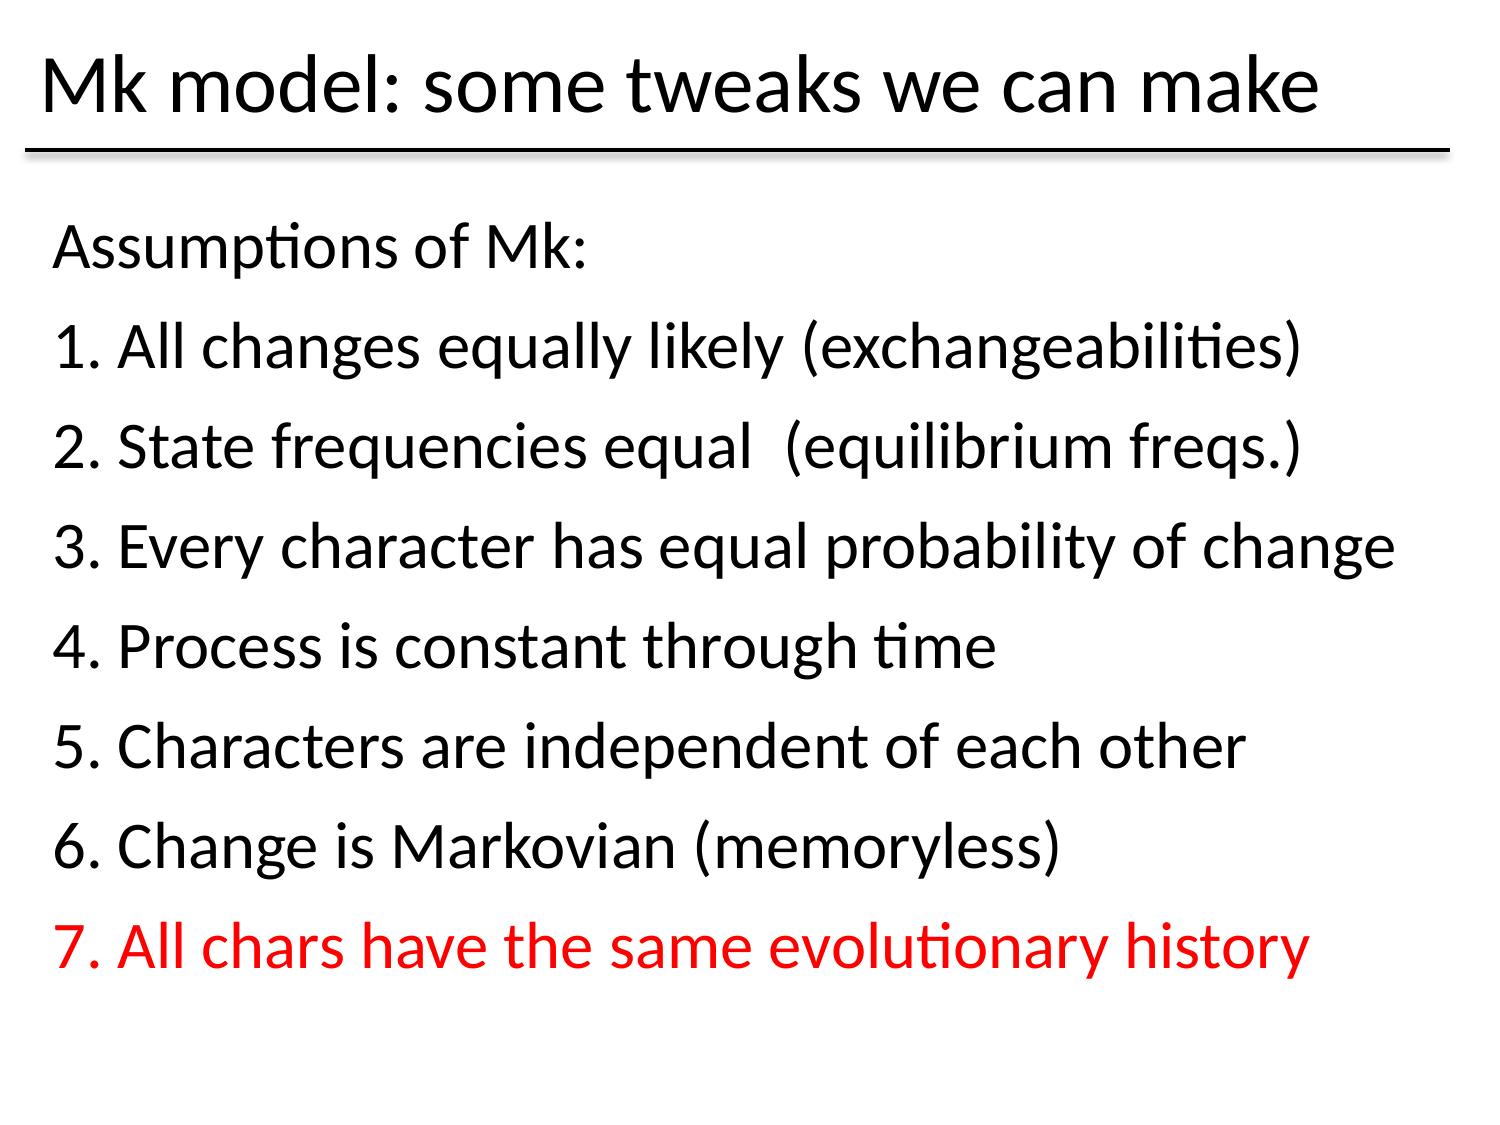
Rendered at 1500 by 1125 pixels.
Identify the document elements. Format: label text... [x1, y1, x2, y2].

text_box Assumptions of Mk: 1. All changes equally likely (exchangeabilities) 2. State frequencies equal (equilibrium freqs.) 3. Every character has equal probability of change 4. Process is constant through time 5. Characters are independent of each other 6. Change is Markovian (memoryless) 7. All chars have the same evolutionary history [37, 174, 1463, 989]
text_box Mk model: some tweaks we can make [24, 21, 1475, 137]
